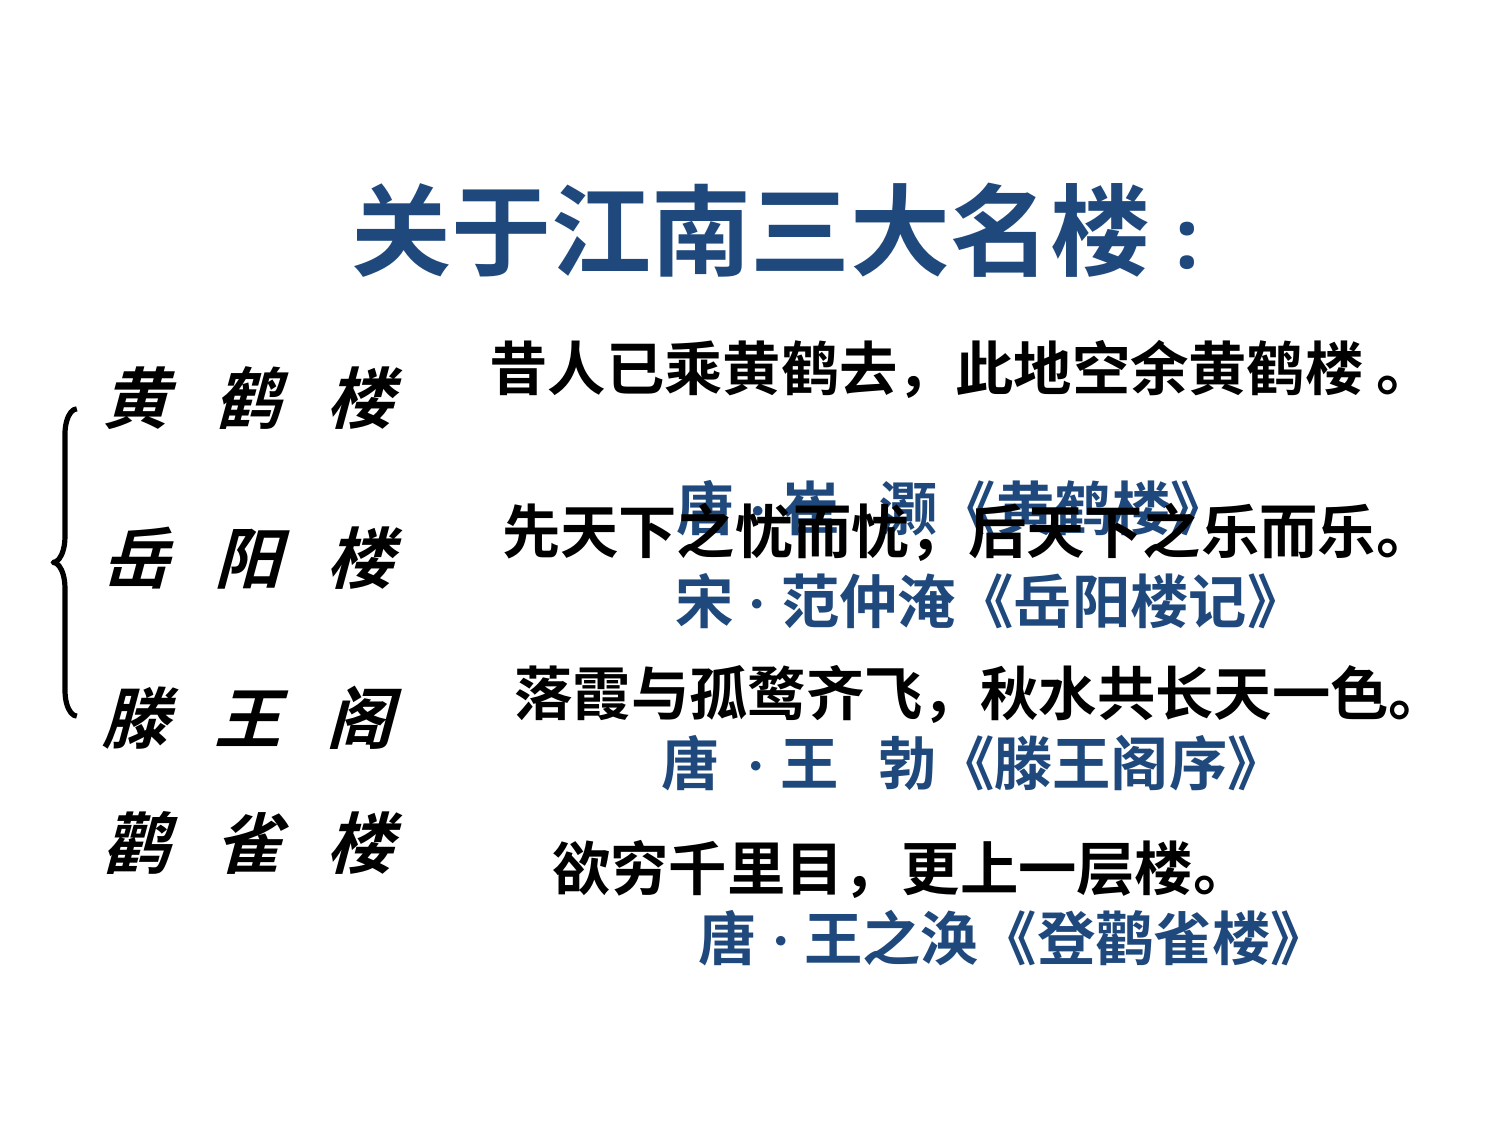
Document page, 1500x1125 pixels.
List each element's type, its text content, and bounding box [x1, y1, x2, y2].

text_box [53, 408, 77, 717]
text_box 关于江南三大名楼: [336, 160, 1332, 296]
text_box 黄 鹤 楼 岳 阳 楼 滕 王 阁 鹳 雀 楼 [87, 349, 550, 935]
text_box 昔人已乘黄鹤去，此地空余黄鹤楼 。 唐·崔 灏《黄鹤楼》 [474, 324, 1500, 550]
text_box 欲穷千里目，更上一层楼。 唐·王之涣《登鹳雀楼》 [537, 824, 1500, 980]
text_box 落霞与孤鹜齐飞，秋水共长天一色。 唐 ·王 勃《滕王阁序》 [500, 649, 1500, 805]
text_box 先天下之忧而忧，后天下之乐而乐。 宋·范仲淹《岳阳楼记》 [487, 487, 1500, 643]
